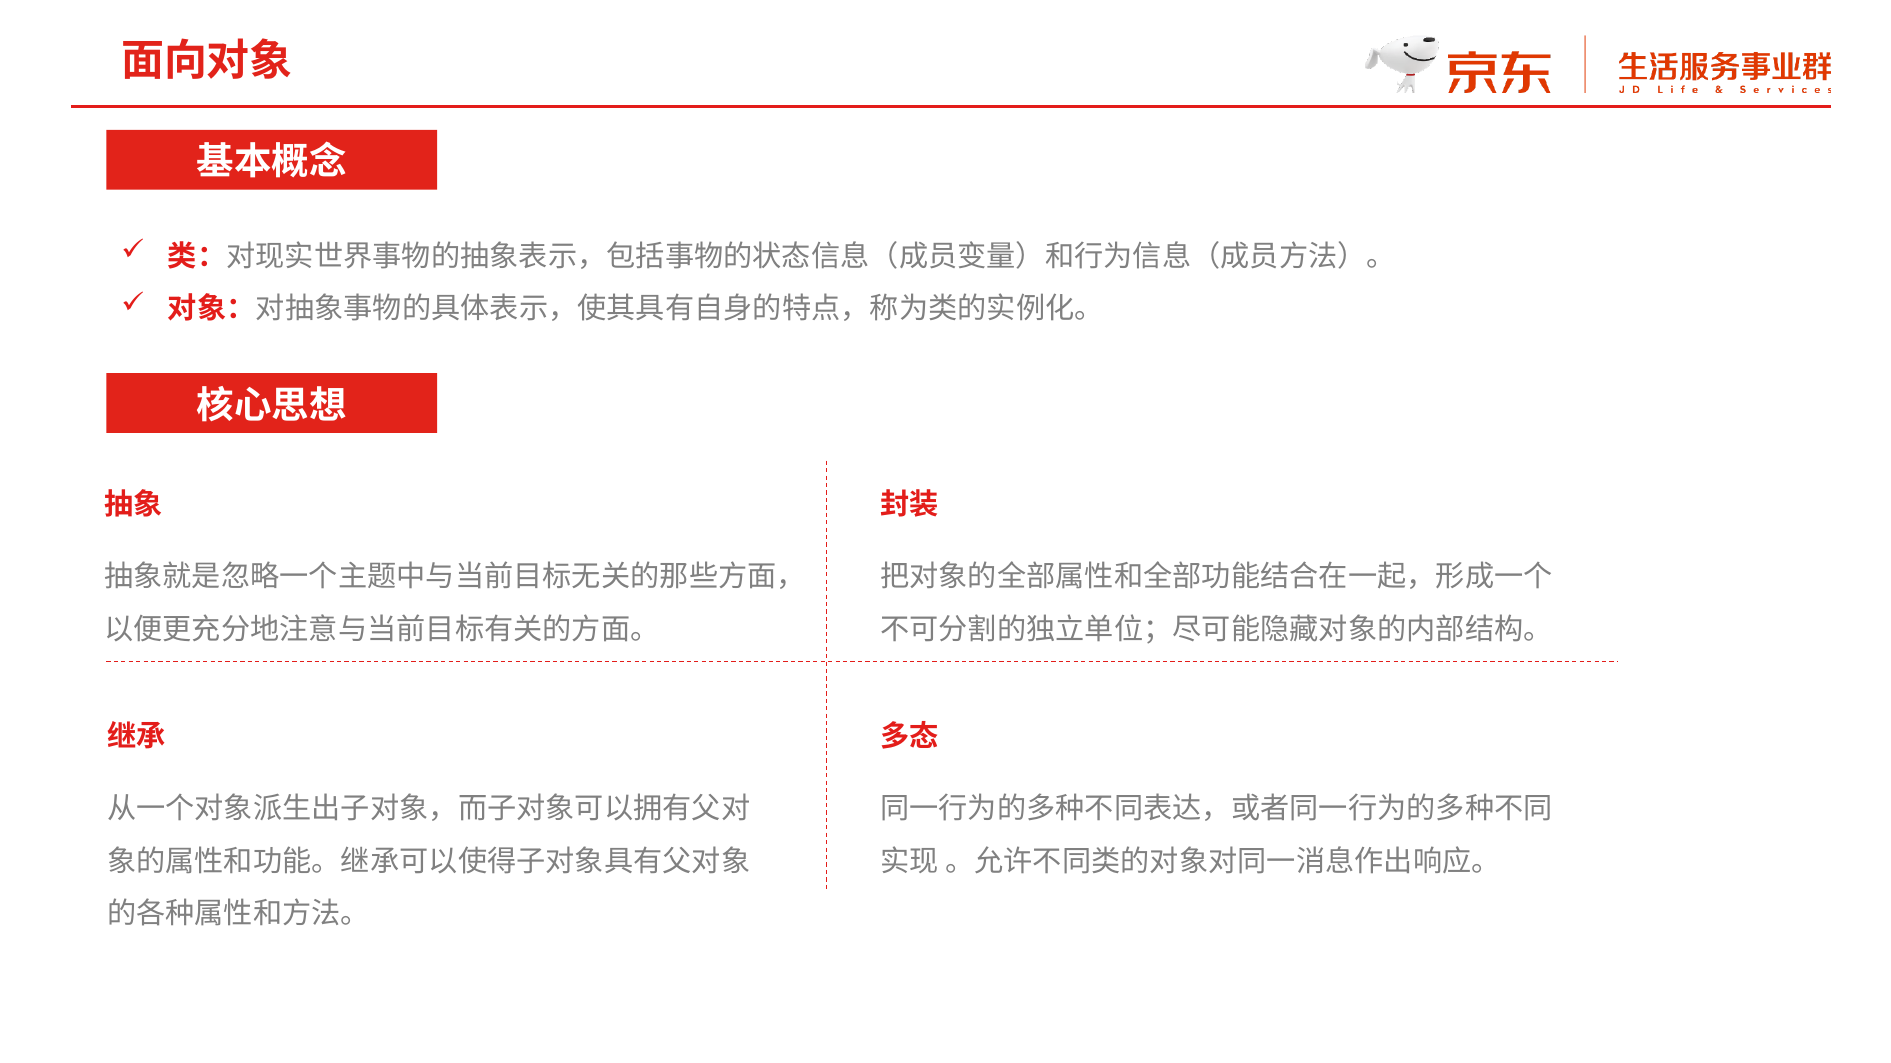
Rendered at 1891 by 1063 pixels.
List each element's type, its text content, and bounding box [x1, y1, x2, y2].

text_box 基本概念 [106, 129, 438, 190]
text_box 类：对现实世界事物的抽象表示，包括事物的状态信息（成员变量）和行为信息（成员方法）。 对象：对抽象事物的具体表示，使其具有自身的特点，称为类的实例化。 [106, 212, 1619, 333]
text_box 封装 把对象的全部属性和全部功能结合在一起，形成一个不可分割的独立单位；尽可能隐藏对象的内部结构。 [865, 460, 1595, 653]
text_box 多态 同一行为的多种不同表达，或者同一行为的多种不同实现 。允许不同类的对象对同一消息作出响应。 [865, 692, 1571, 885]
picture [1365, 35, 1831, 93]
text_box 核心思想 [106, 373, 438, 433]
text_box 继承 从一个对象派生出子对象，而子对象可以拥有父对象的属性和功能。继承可以使得子对象具有父对象的各种属性和方法。 [92, 692, 782, 937]
list 面向对象 [106, 23, 638, 95]
text_box 抽象 抽象就是忽略一个主题中与当前目标无关的那些方面，以便更充分地注意与当前目标有关的方面。 [89, 460, 826, 653]
